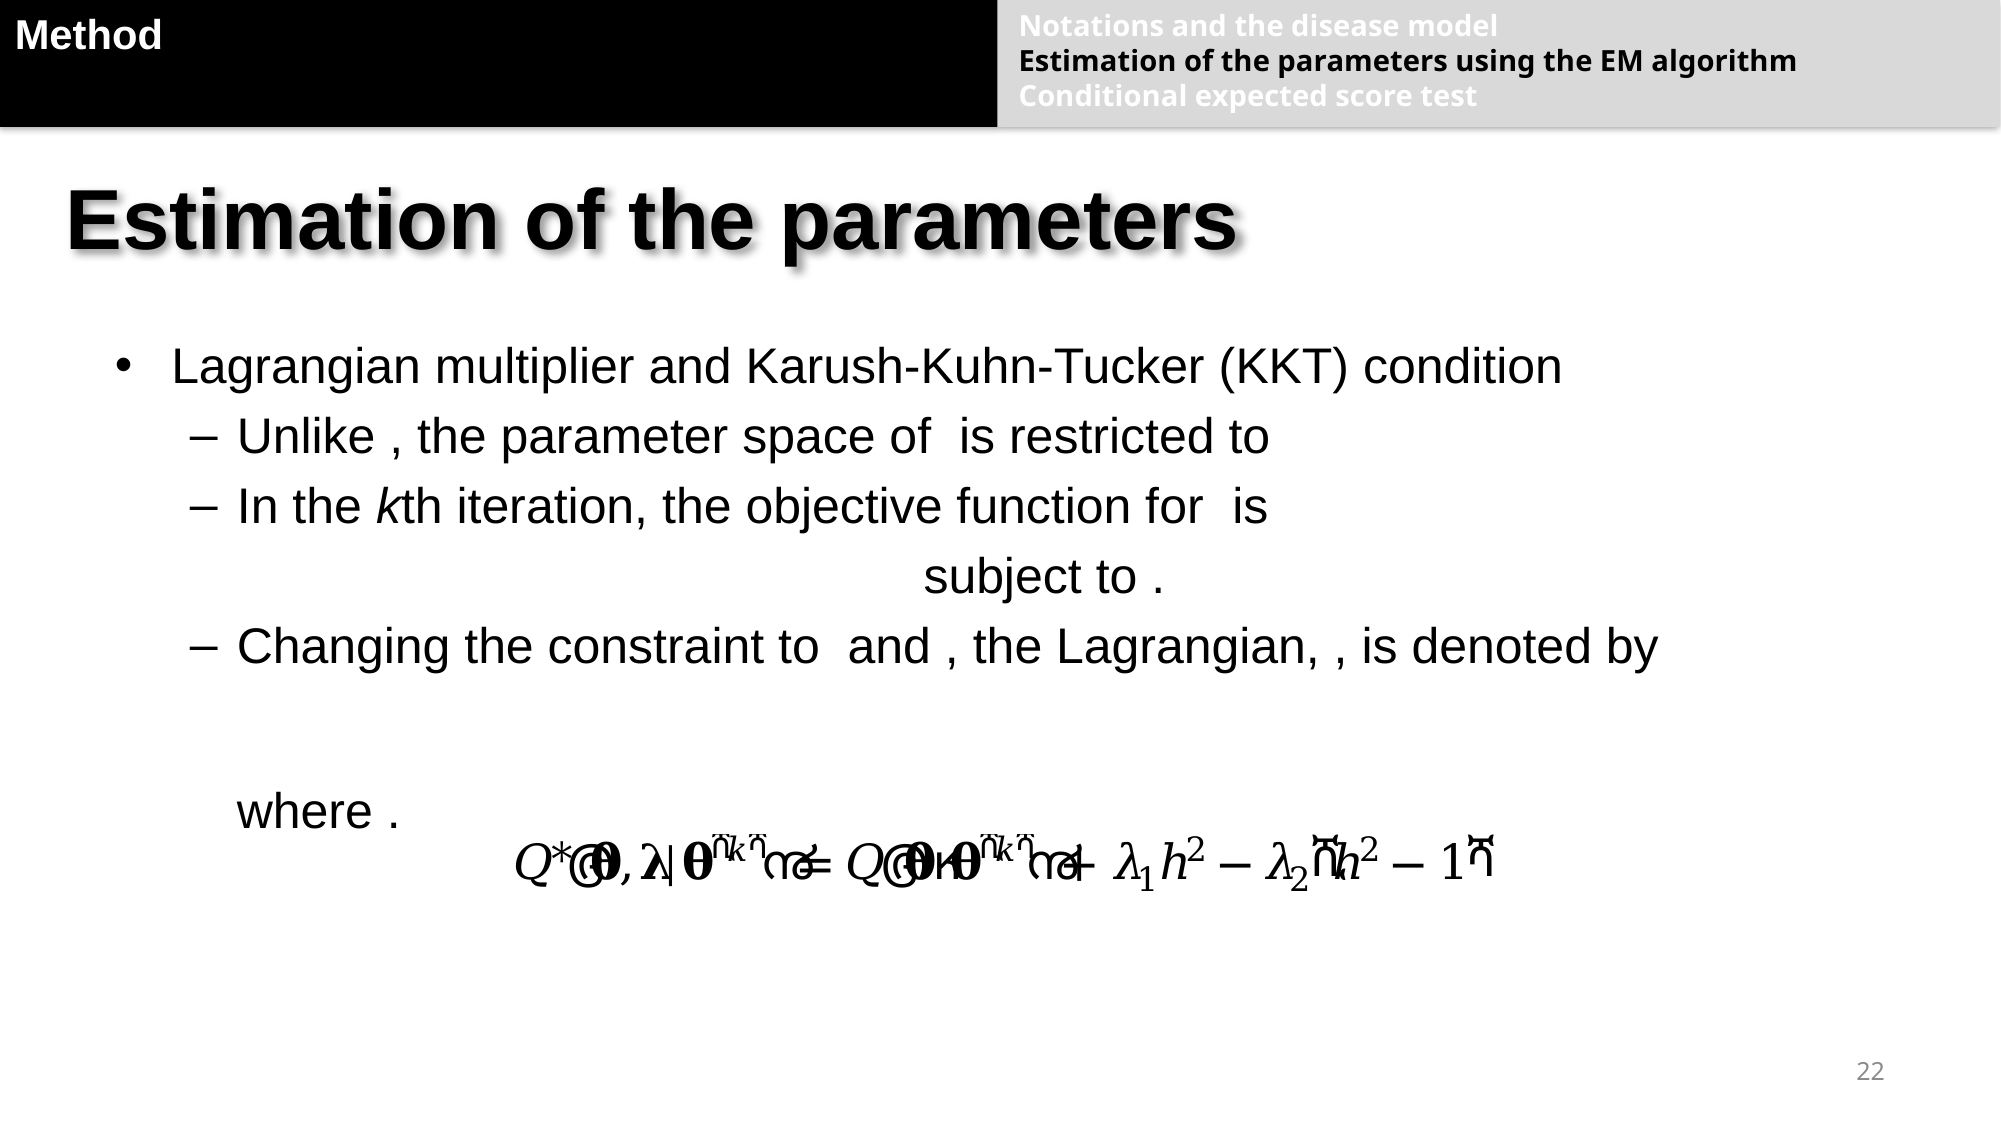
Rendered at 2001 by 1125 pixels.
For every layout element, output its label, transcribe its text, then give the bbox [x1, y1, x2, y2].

slide_number 22 [1433, 1042, 1900, 1103]
picture [83, 833, 1916, 958]
title Estimation of the parameters [50, 155, 1851, 274]
text_box Notations and the disease model Estimation of the parameters using the EM algorithm Conditional expected score test [1003, 0, 2000, 120]
text_box Method [0, 0, 894, 65]
